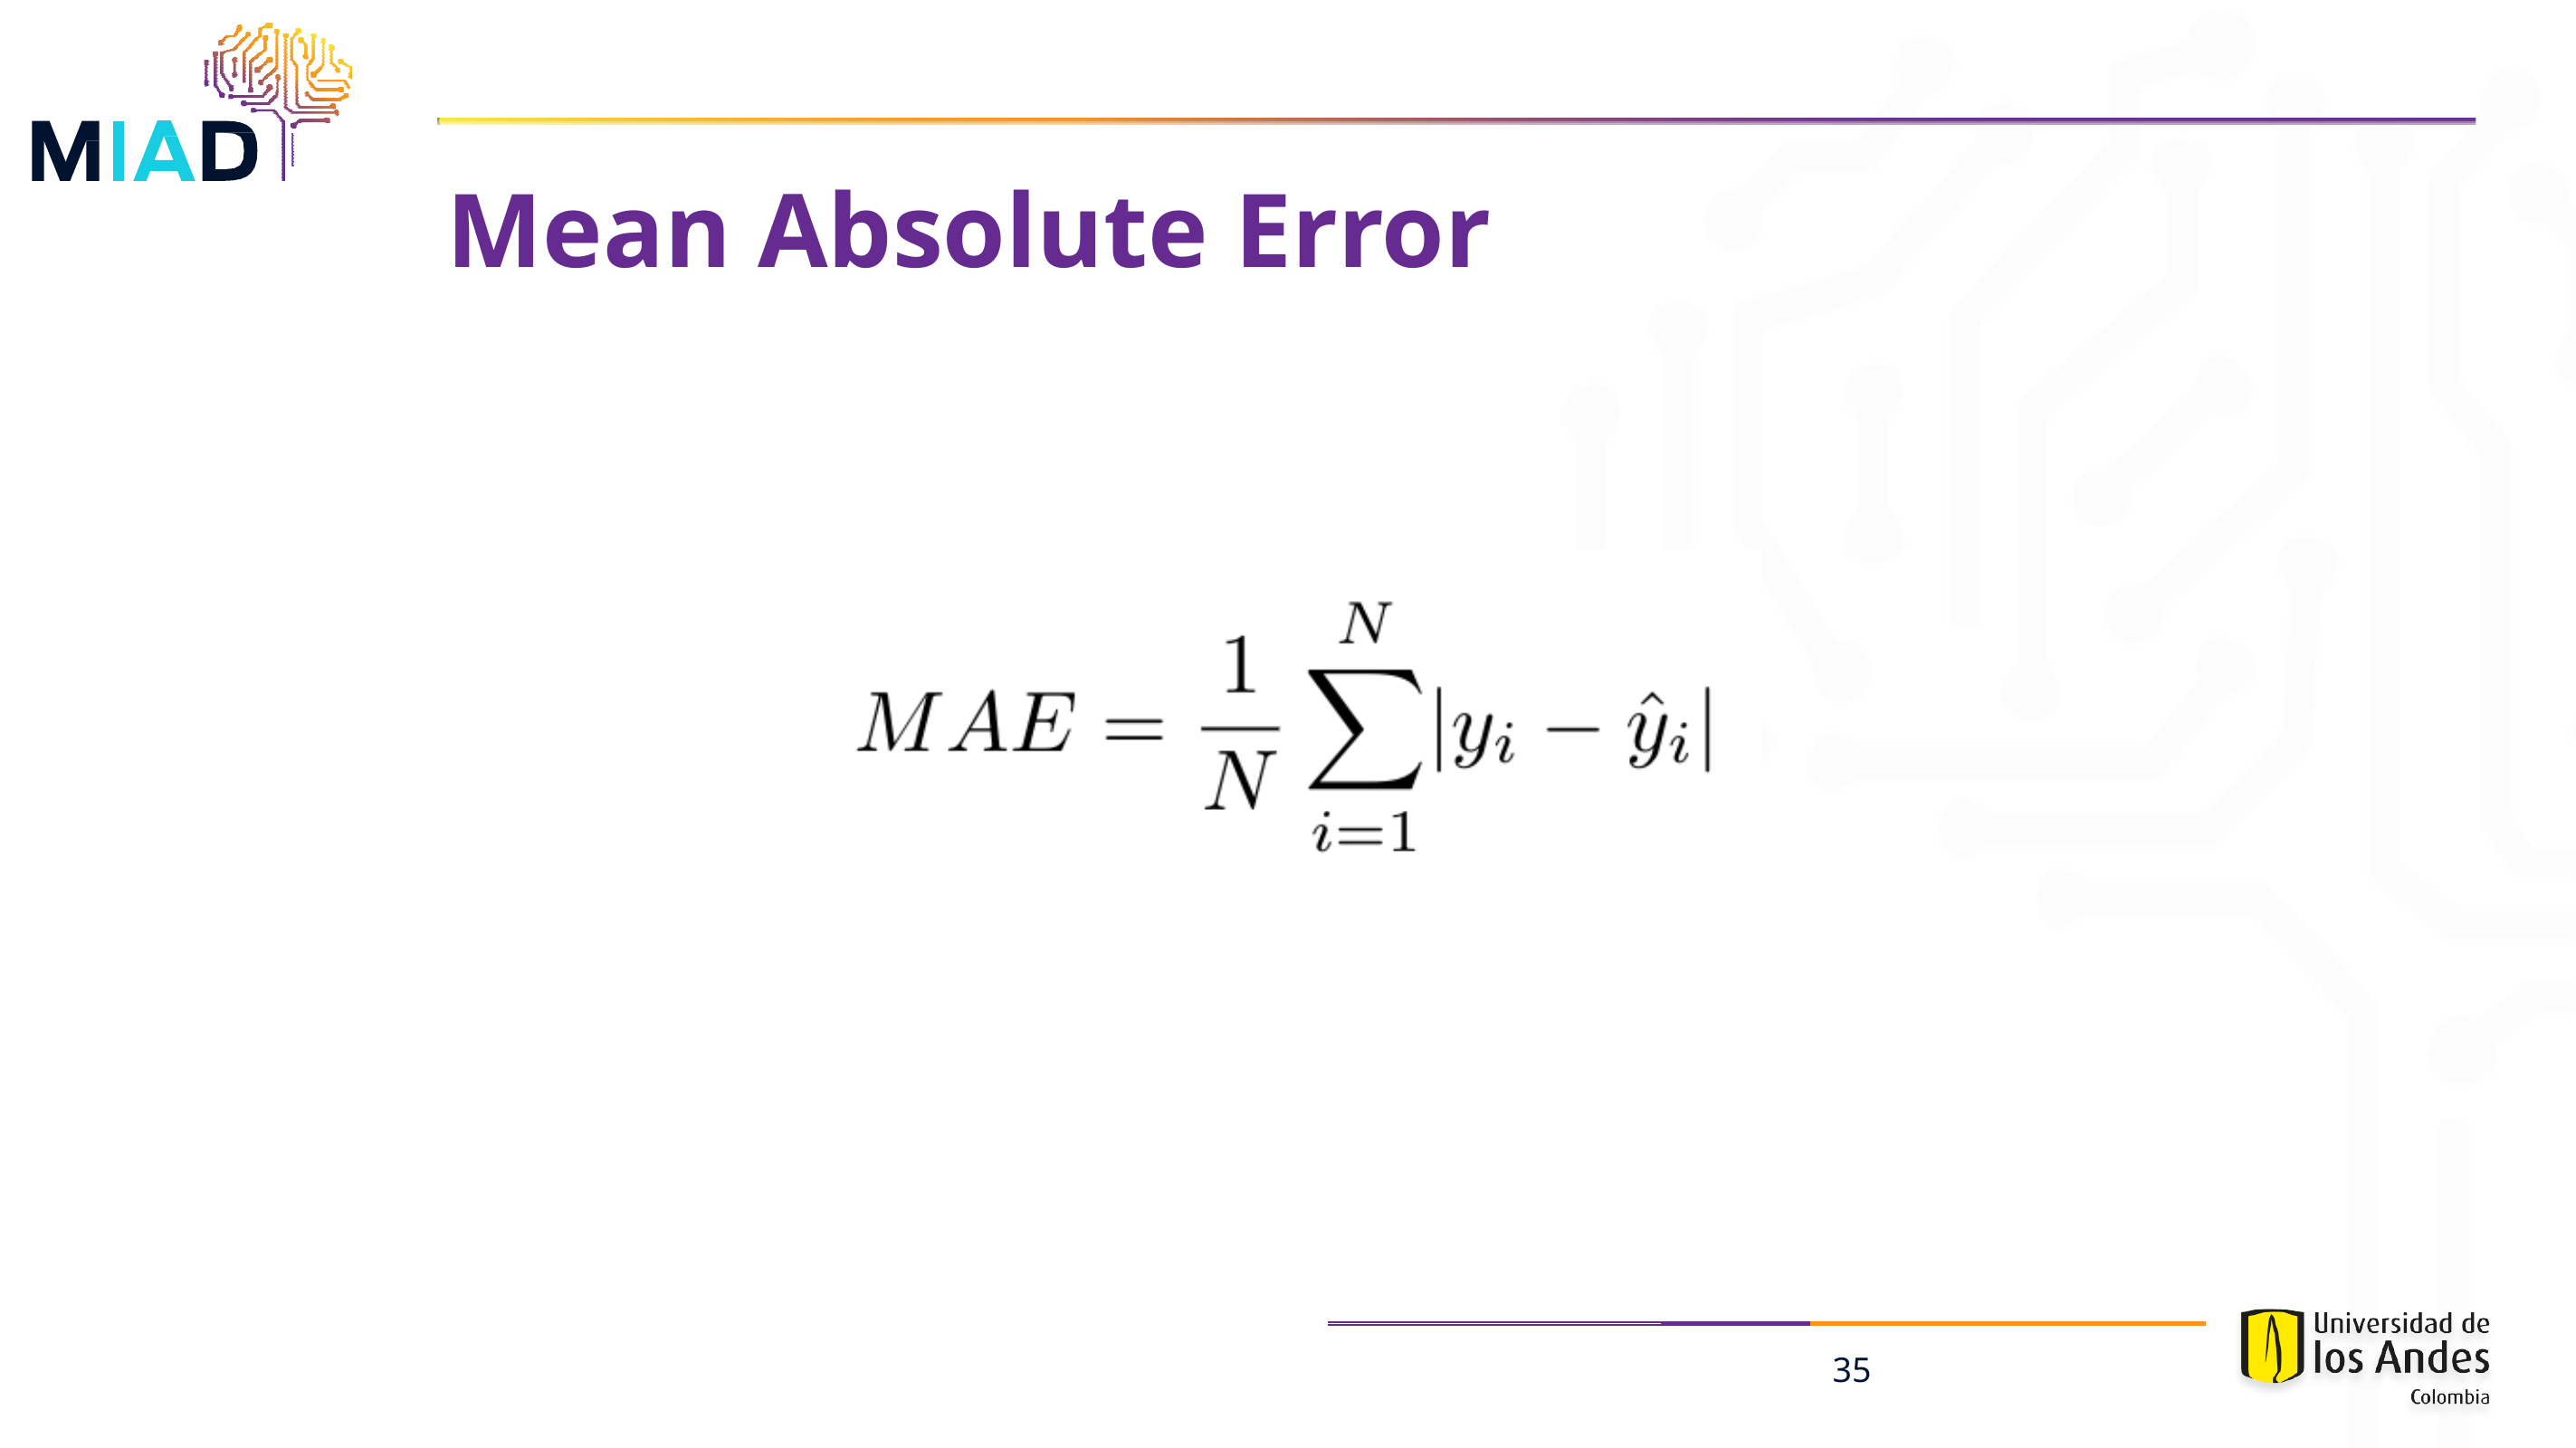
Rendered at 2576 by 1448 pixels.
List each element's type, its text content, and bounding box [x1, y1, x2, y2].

picture [204, 23, 353, 181]
slide_number 35 [1818, 1342, 2399, 1420]
picture [437, 7, 2576, 1448]
text_box Mean Absolute Error [433, 172, 2191, 331]
